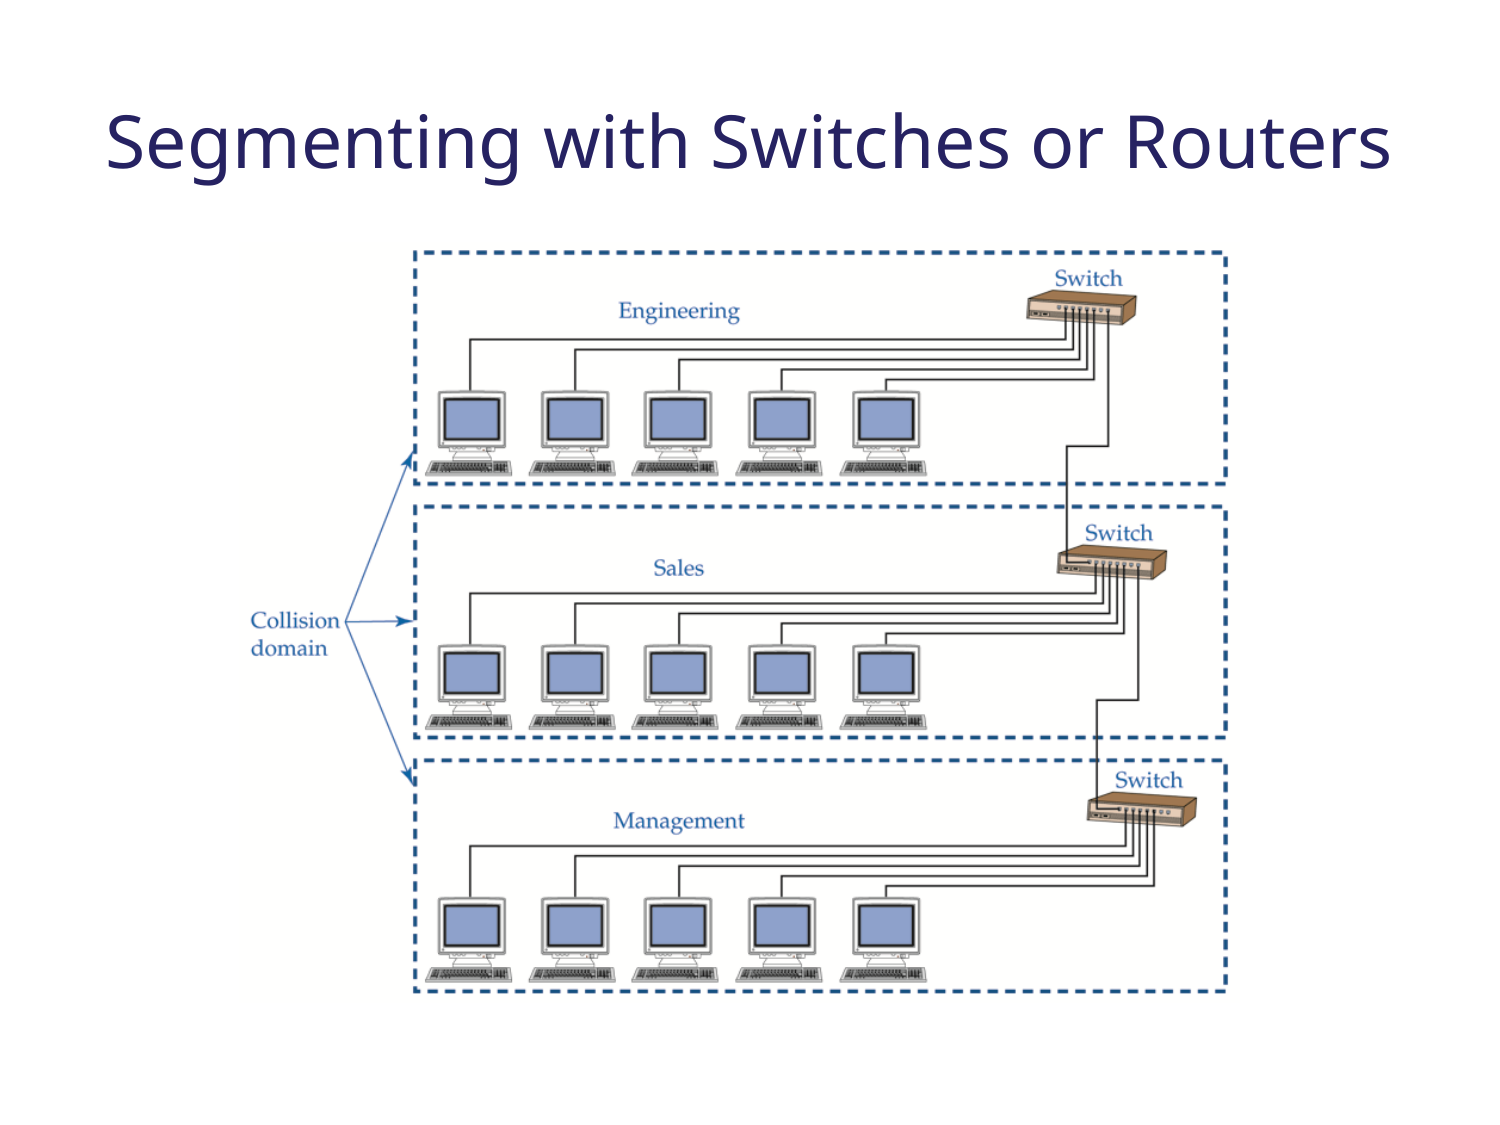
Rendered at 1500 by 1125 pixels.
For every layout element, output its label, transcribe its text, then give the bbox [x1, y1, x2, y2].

picture [239, 242, 1240, 1003]
title Segmenting with Switches or Routers [75, 45, 1425, 233]
